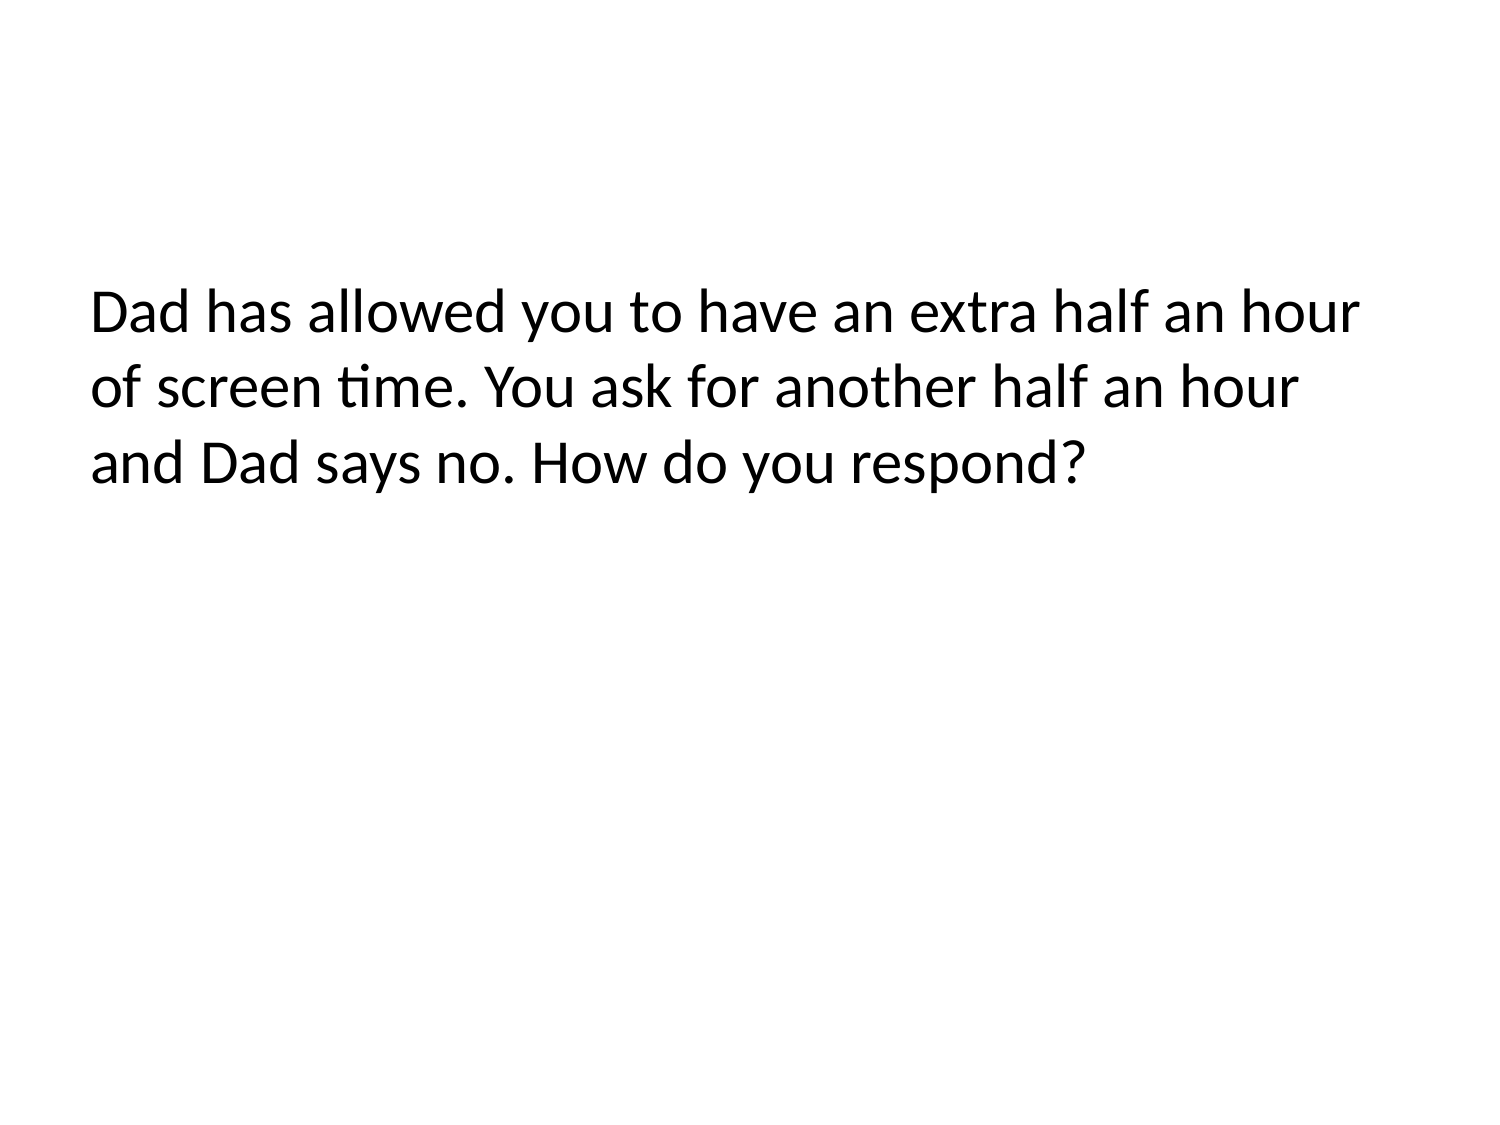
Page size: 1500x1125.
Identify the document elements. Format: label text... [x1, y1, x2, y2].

list Dad has allowed you to have an extra half an hour of screen time. You ask for another half an hour and Dad says no. How do you respond? [75, 262, 1425, 504]
